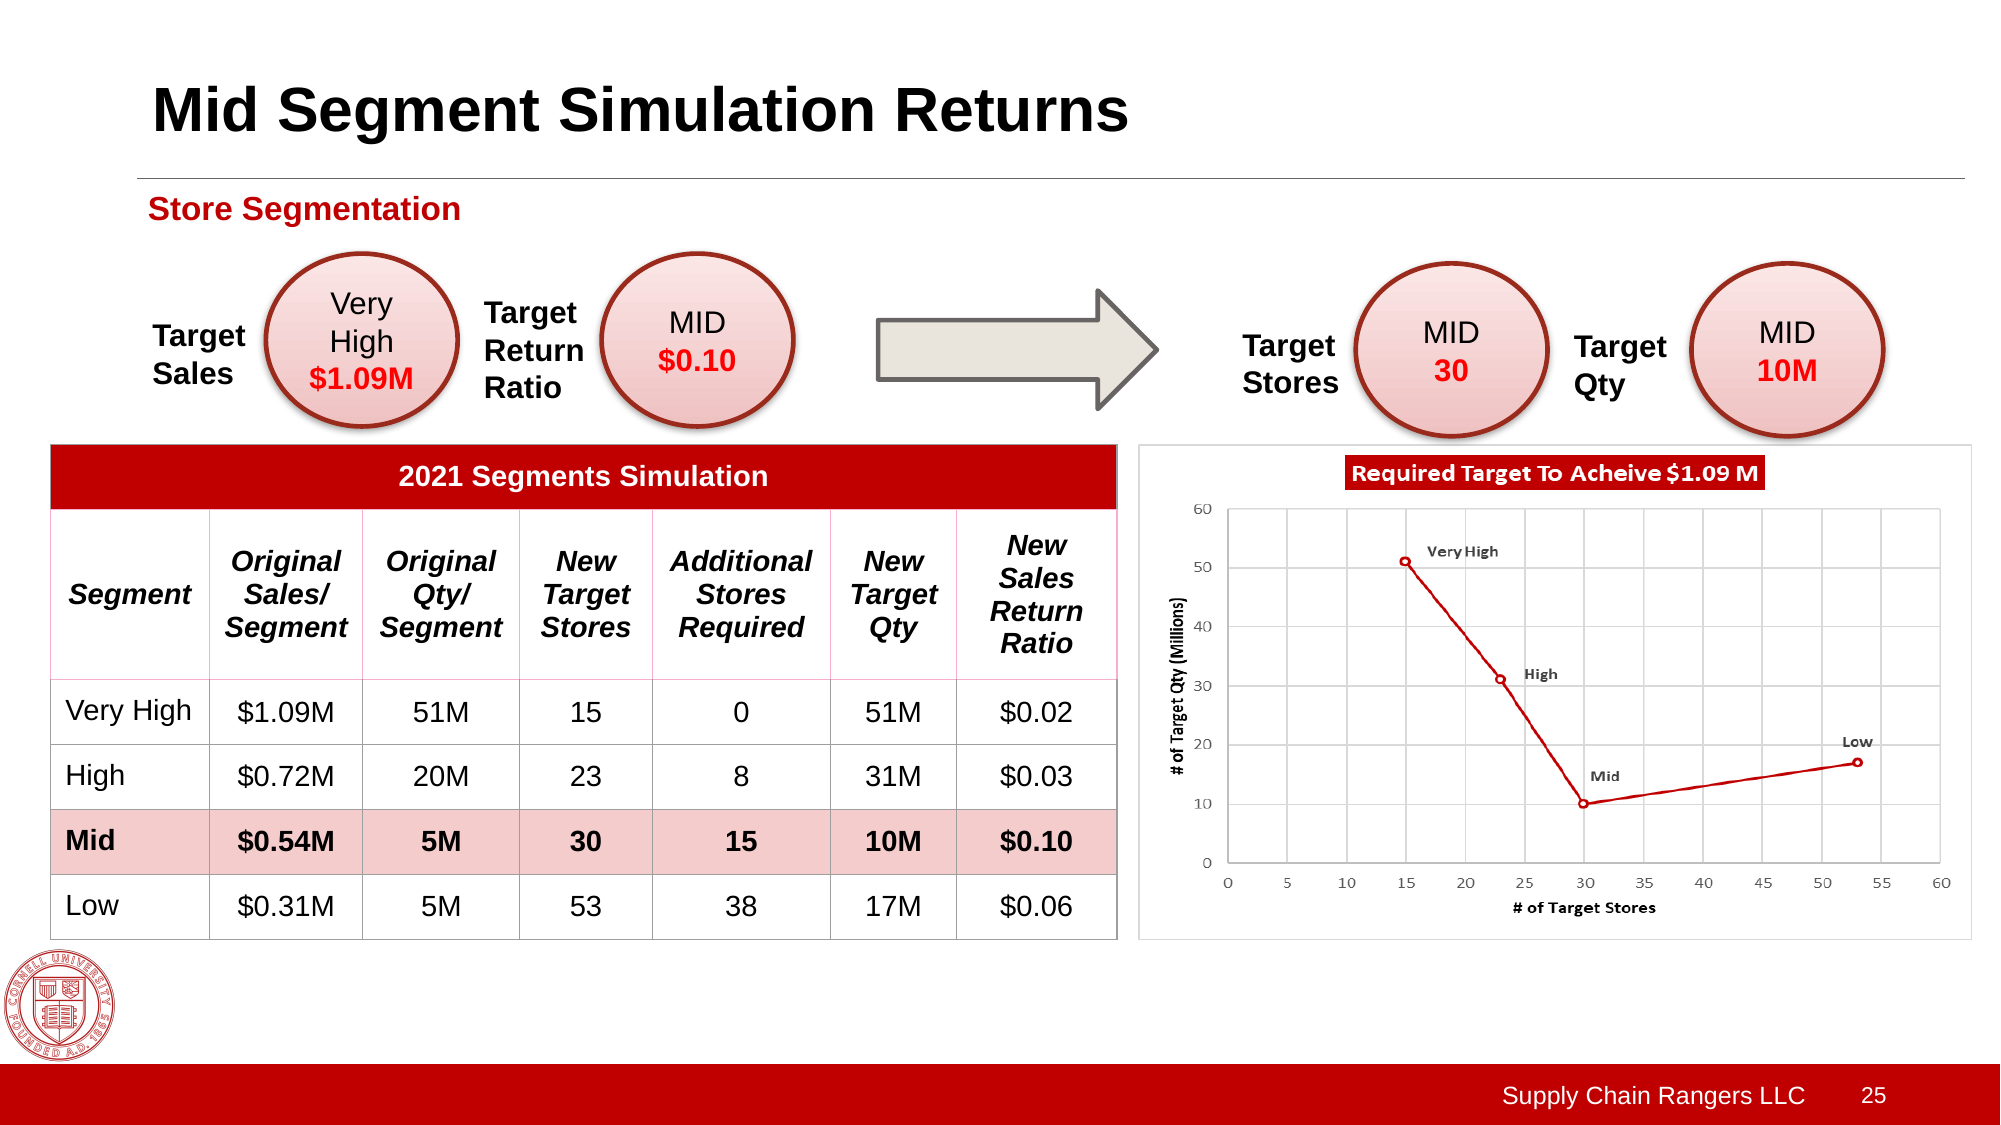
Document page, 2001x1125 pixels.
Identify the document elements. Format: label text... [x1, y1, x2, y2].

text_box Very High $1.09M [265, 252, 459, 428]
table_cell 5M [363, 875, 519, 939]
text_box 25 [1846, 1065, 1933, 1111]
table_cell $0.06 [957, 875, 1116, 939]
text_box [878, 290, 1157, 410]
table_cell 51M [363, 680, 519, 744]
table_cell High [51, 745, 209, 809]
text_box Target Stores [1227, 310, 1356, 416]
table_cell Original Sales/ Segment [210, 510, 362, 679]
text_box Target Return Ratio [468, 277, 615, 421]
table_cell $0.02 [957, 680, 1116, 744]
table_cell Original Qty/ Segment [363, 510, 519, 679]
text_box Mid Segment Simulation Returns [137, 2, 1984, 221]
table_cell 17M [831, 875, 956, 939]
table_cell $1.09M [210, 680, 362, 744]
table_cell 10M [831, 810, 956, 874]
text_box MID $0.10 [600, 252, 795, 428]
table_cell Segment [51, 510, 209, 679]
table_cell 51M [831, 680, 956, 744]
table_cell $0.54M [210, 810, 362, 874]
table_cell $0.72M [210, 745, 362, 809]
table_cell 0 [653, 680, 830, 744]
table_cell 53 [520, 875, 652, 939]
table_cell 31M [831, 745, 956, 809]
table_cell Very High [51, 680, 209, 744]
text_box Target Qty [1558, 311, 1705, 417]
table_cell 30 [520, 810, 652, 874]
text_box Supply Chain Rangers LLC [1173, 1072, 1821, 1125]
table_cell 23 [520, 745, 652, 809]
table_cell 15 [653, 810, 830, 874]
text_box Store Segmentation [133, 179, 1135, 235]
picture [1138, 444, 1972, 940]
table_cell New Target Qty [831, 510, 956, 679]
table_cell Additional Stores Required [653, 510, 830, 679]
table_header 2021 Segments Simulation [51, 445, 1116, 509]
table_cell 38 [653, 875, 830, 939]
table_cell $0.03 [957, 745, 1116, 809]
text_box Target Sales [137, 300, 266, 406]
text_box MID 10M [1690, 262, 1885, 438]
table_cell 5M [363, 810, 519, 874]
table_cell 15 [520, 680, 652, 744]
text_box [0, 1065, 2000, 1125]
table_cell 8 [653, 745, 830, 809]
table_cell Low [51, 875, 209, 939]
table_cell Mid [51, 810, 209, 874]
table_cell New Target Stores [520, 510, 652, 679]
table_cell $0.10 [957, 810, 1116, 874]
table_cell 20M [363, 745, 519, 809]
picture [0, 946, 119, 1066]
table_cell $0.31M [210, 875, 362, 939]
text_box MID 30 [1354, 262, 1549, 438]
table_cell New Sales Return Ratio [957, 510, 1116, 679]
